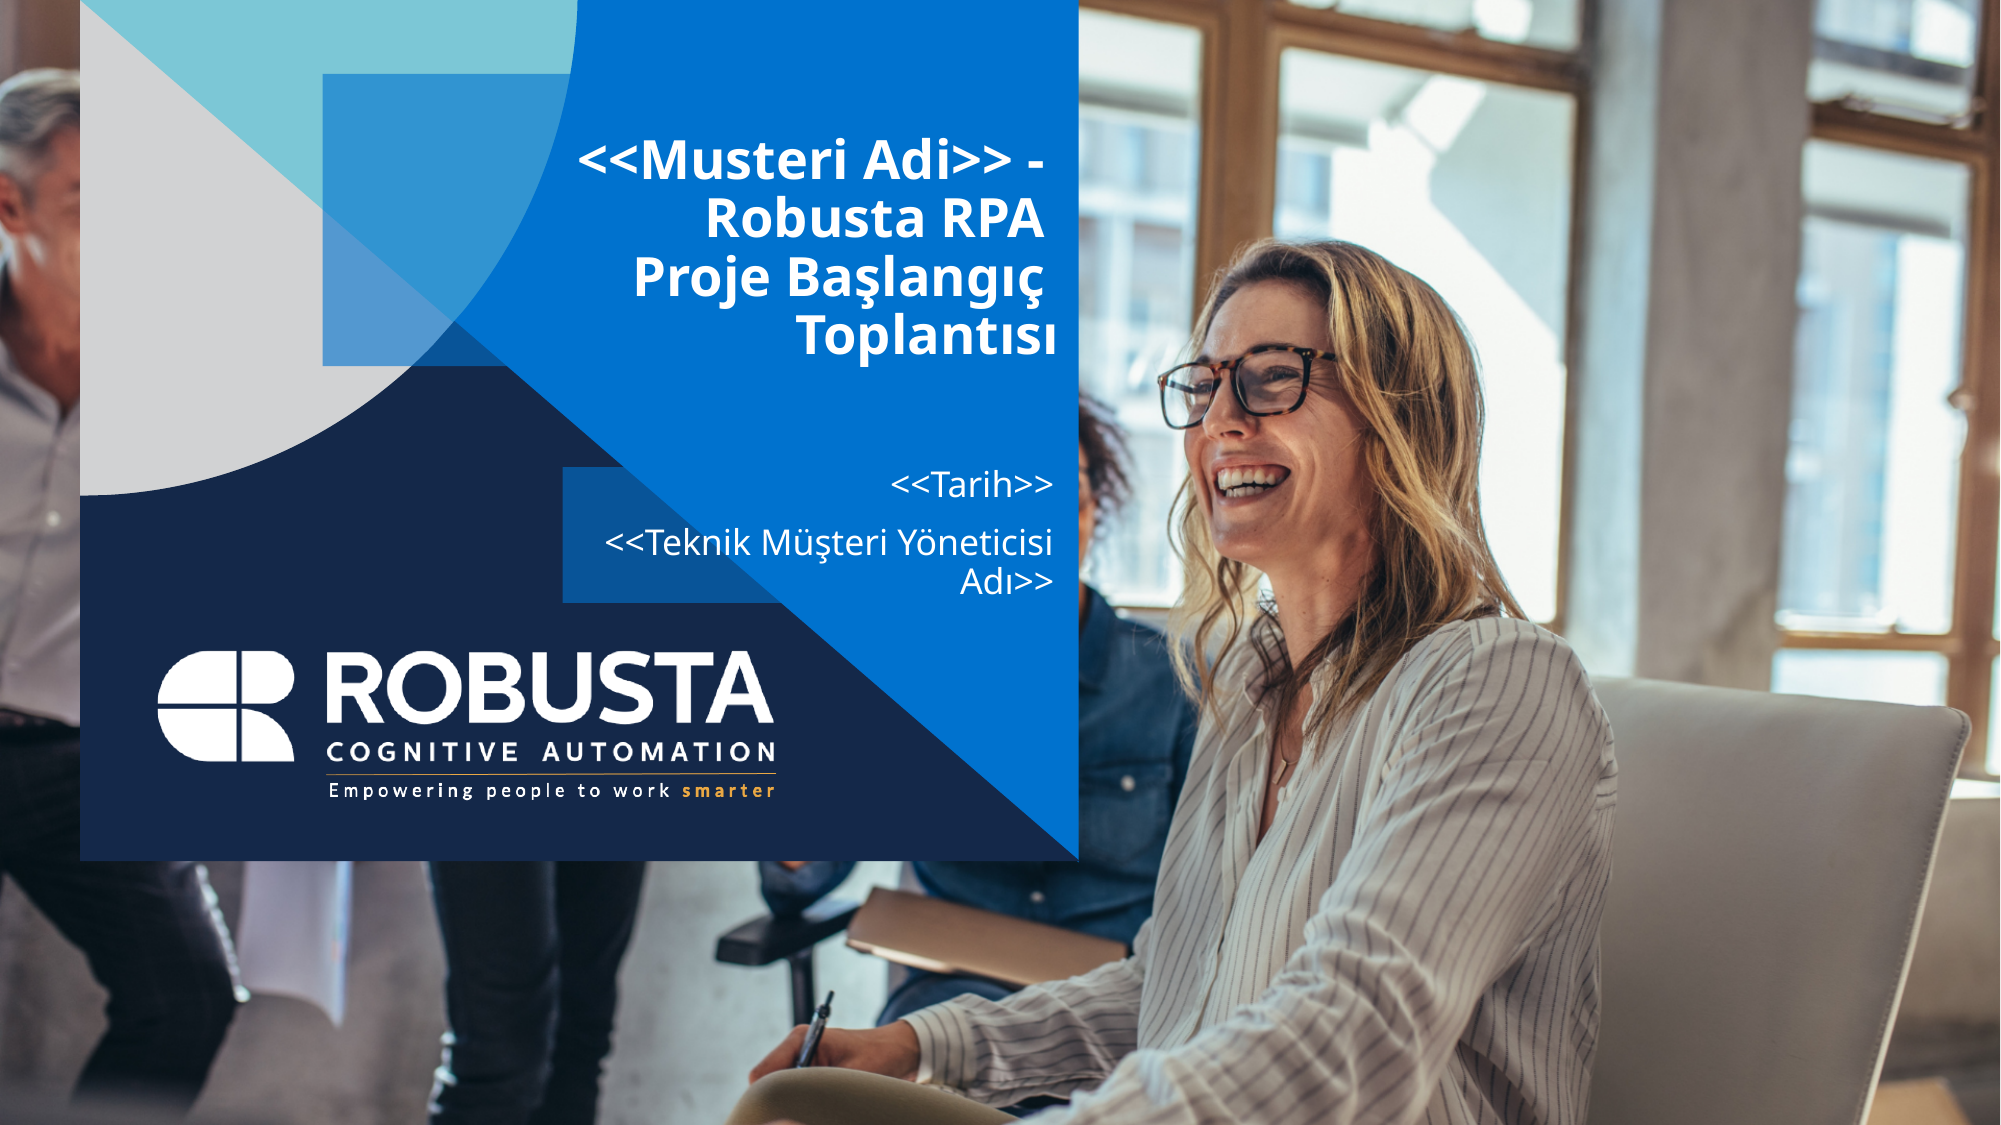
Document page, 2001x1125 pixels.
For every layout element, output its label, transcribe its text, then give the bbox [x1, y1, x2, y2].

picture [146, 647, 792, 813]
subtitle <<Tarih>> <<Teknik Müşteri Yöneticisi Adı>> [562, 467, 1055, 603]
title <<Musteri Adi>> - Robusta RPA Proje Başlangıç Toplantısı [322, 73, 1060, 367]
picture [0, 0, 2001, 1125]
